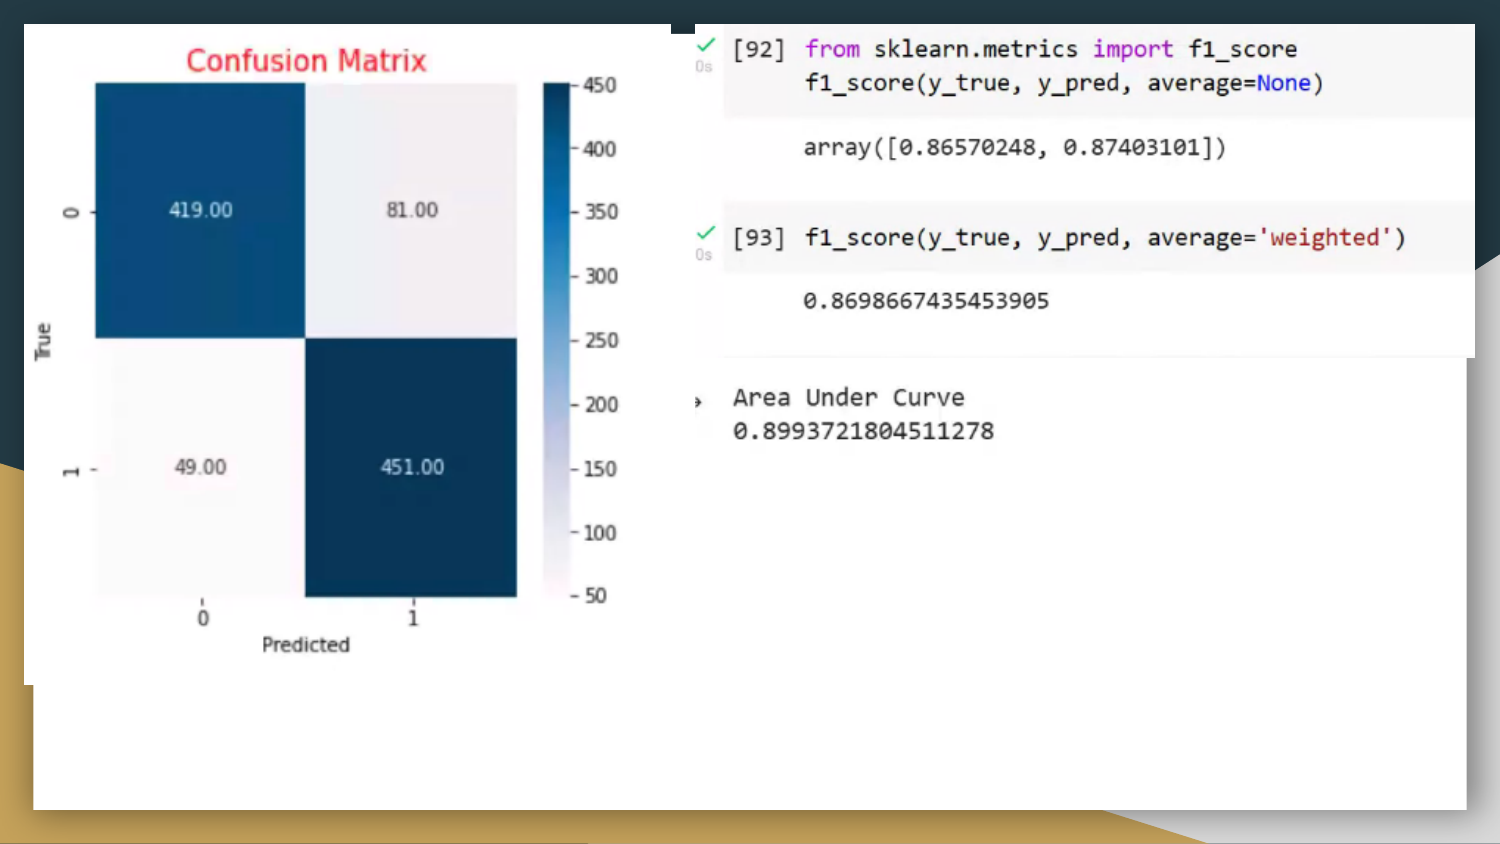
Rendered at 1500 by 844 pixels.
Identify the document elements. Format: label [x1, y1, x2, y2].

picture [695, 382, 1087, 474]
picture [695, 24, 1476, 359]
picture [24, 24, 671, 685]
